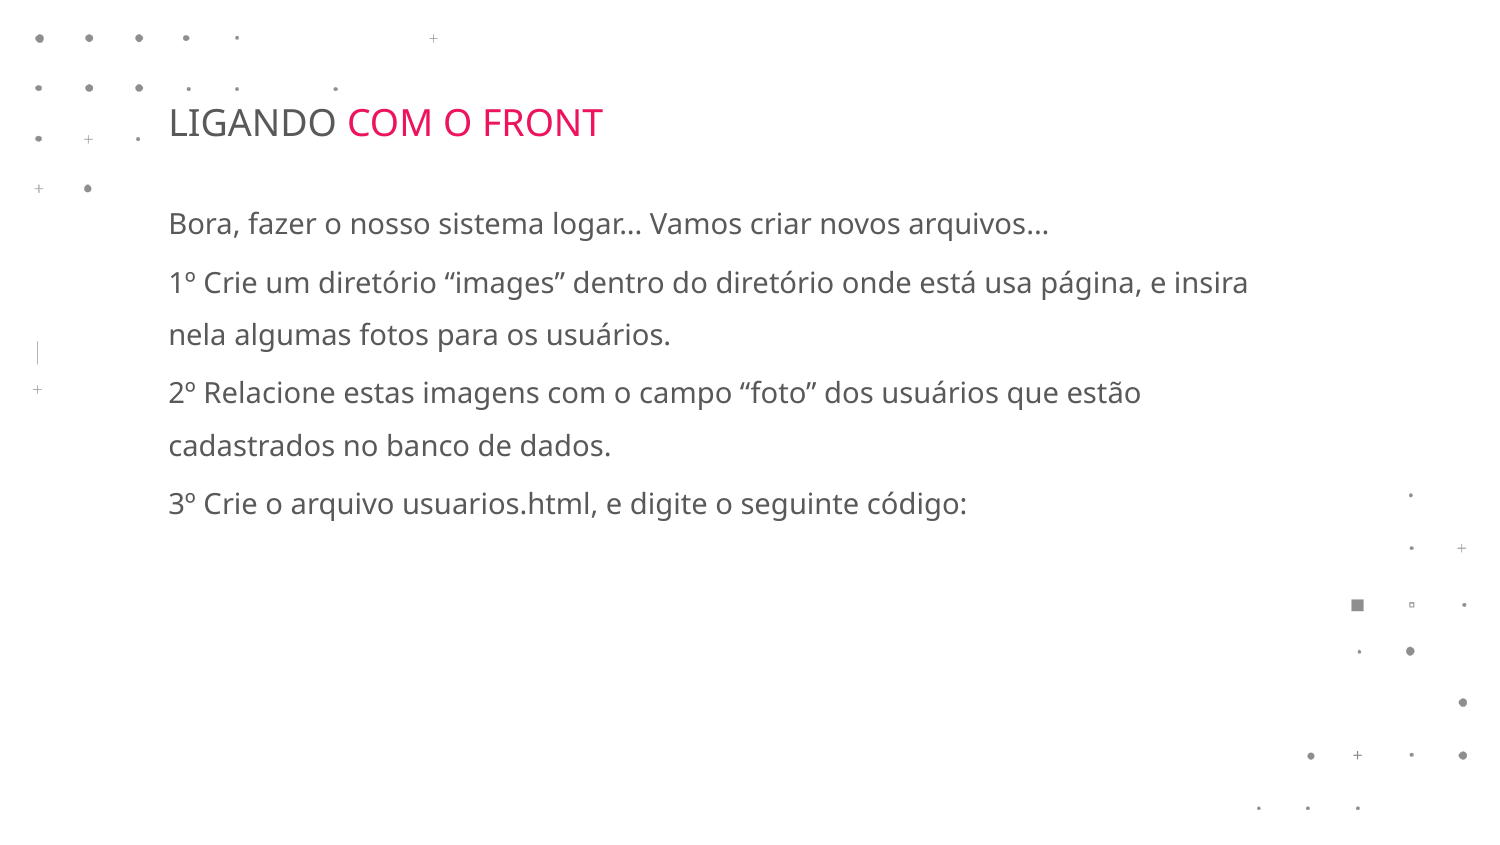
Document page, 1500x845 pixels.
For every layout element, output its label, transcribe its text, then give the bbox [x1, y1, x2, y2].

text_box Bora, fazer o nosso sistema logar... Vamos criar novos arquivos... 1º Crie um diretório “images” dentro do diretório onde está usa página, e insira nela algumas fotos para os usuários. 2º Relacione estas imagens com o campo “foto” dos usuários que estão cadastrados no banco de dados. 3º Crie o arquivo usuarios.html, e digite o seguinte código: [153, 180, 1322, 717]
picture [33, 34, 1467, 810]
text_box LIGANDO COM O FRONT [153, 91, 1347, 151]
